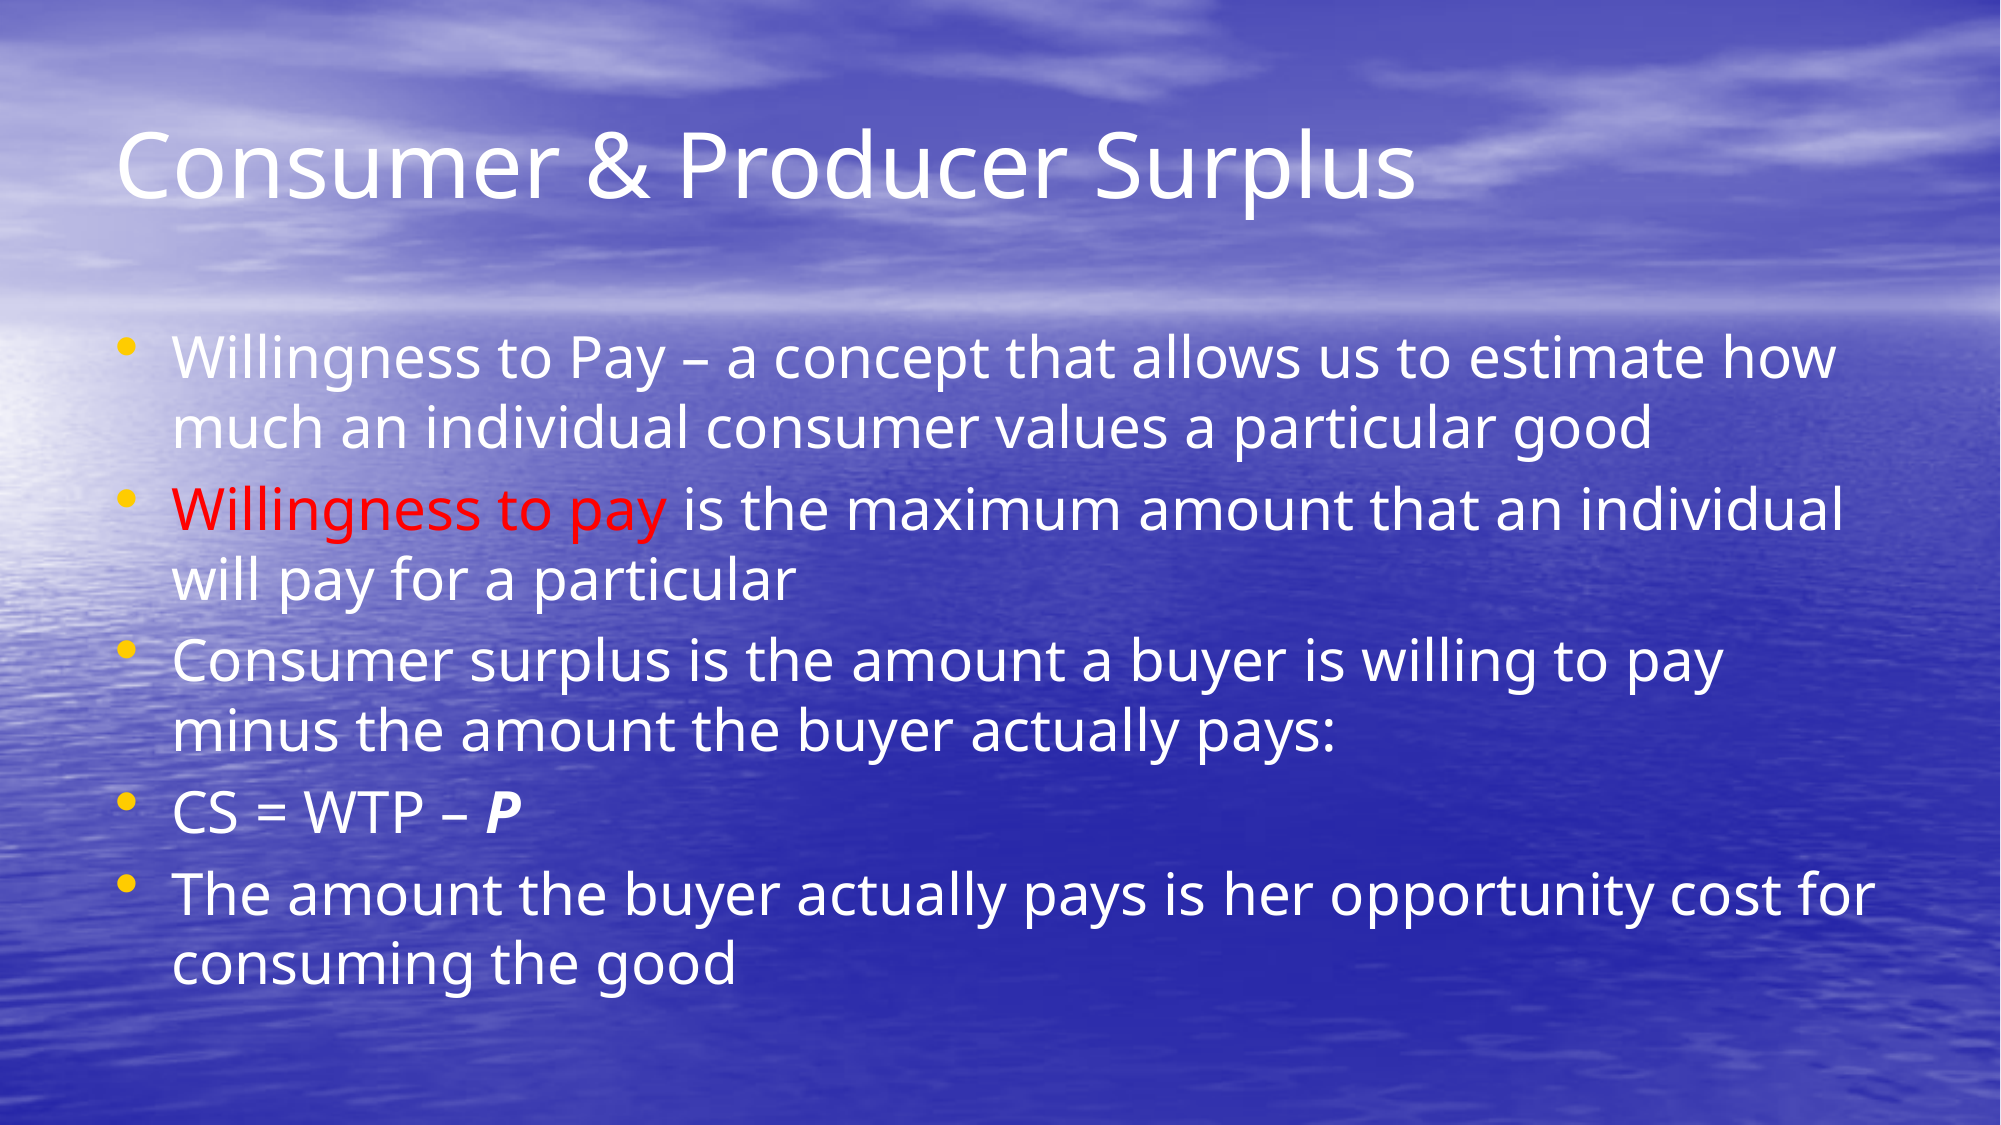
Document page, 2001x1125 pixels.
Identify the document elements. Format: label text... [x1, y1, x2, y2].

list Willingness to Pay – a concept that allows us to estimate how much an individual consumer values a particular good Willingness to pay is the maximum amount that an individual will pay for a particular Consumer surplus is the amount a buyer is willing to pay minus the amount the buyer actually pays: CS = WTP – P The amount the buyer actually pays is her opportunity cost for consuming the good [99, 312, 1900, 988]
title Consumer & Producer Surplus [99, 47, 1900, 275]
